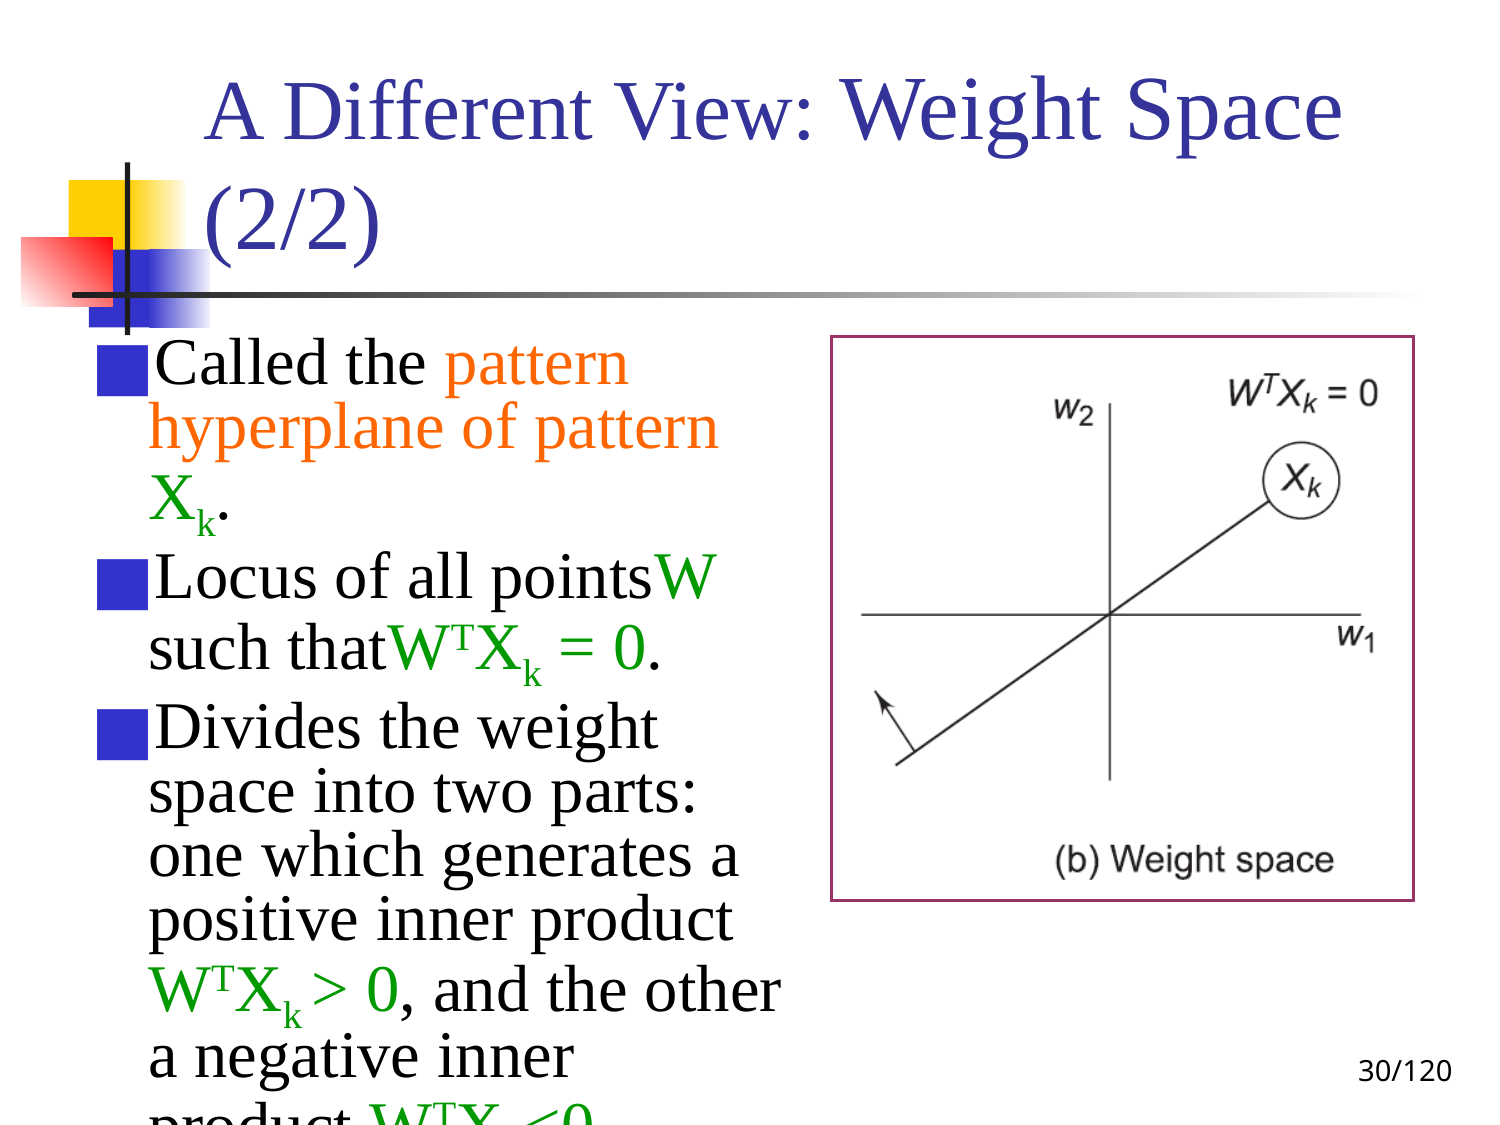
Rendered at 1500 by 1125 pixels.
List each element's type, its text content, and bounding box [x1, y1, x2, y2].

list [832, 337, 1412, 900]
slide_number ‹#›/120 [1155, 1024, 1468, 1100]
title A Different View: Weight Space (2/2) [188, 35, 1468, 275]
list Called the pattern hyperplane of pattern Xk. Locus of all pointsW such thatWTXk = 0. Divides the weight space into two parts: one which generates a positive inner product WTXk > 0, and the other a negative inner product WTXk<0. [76, 326, 802, 1055]
